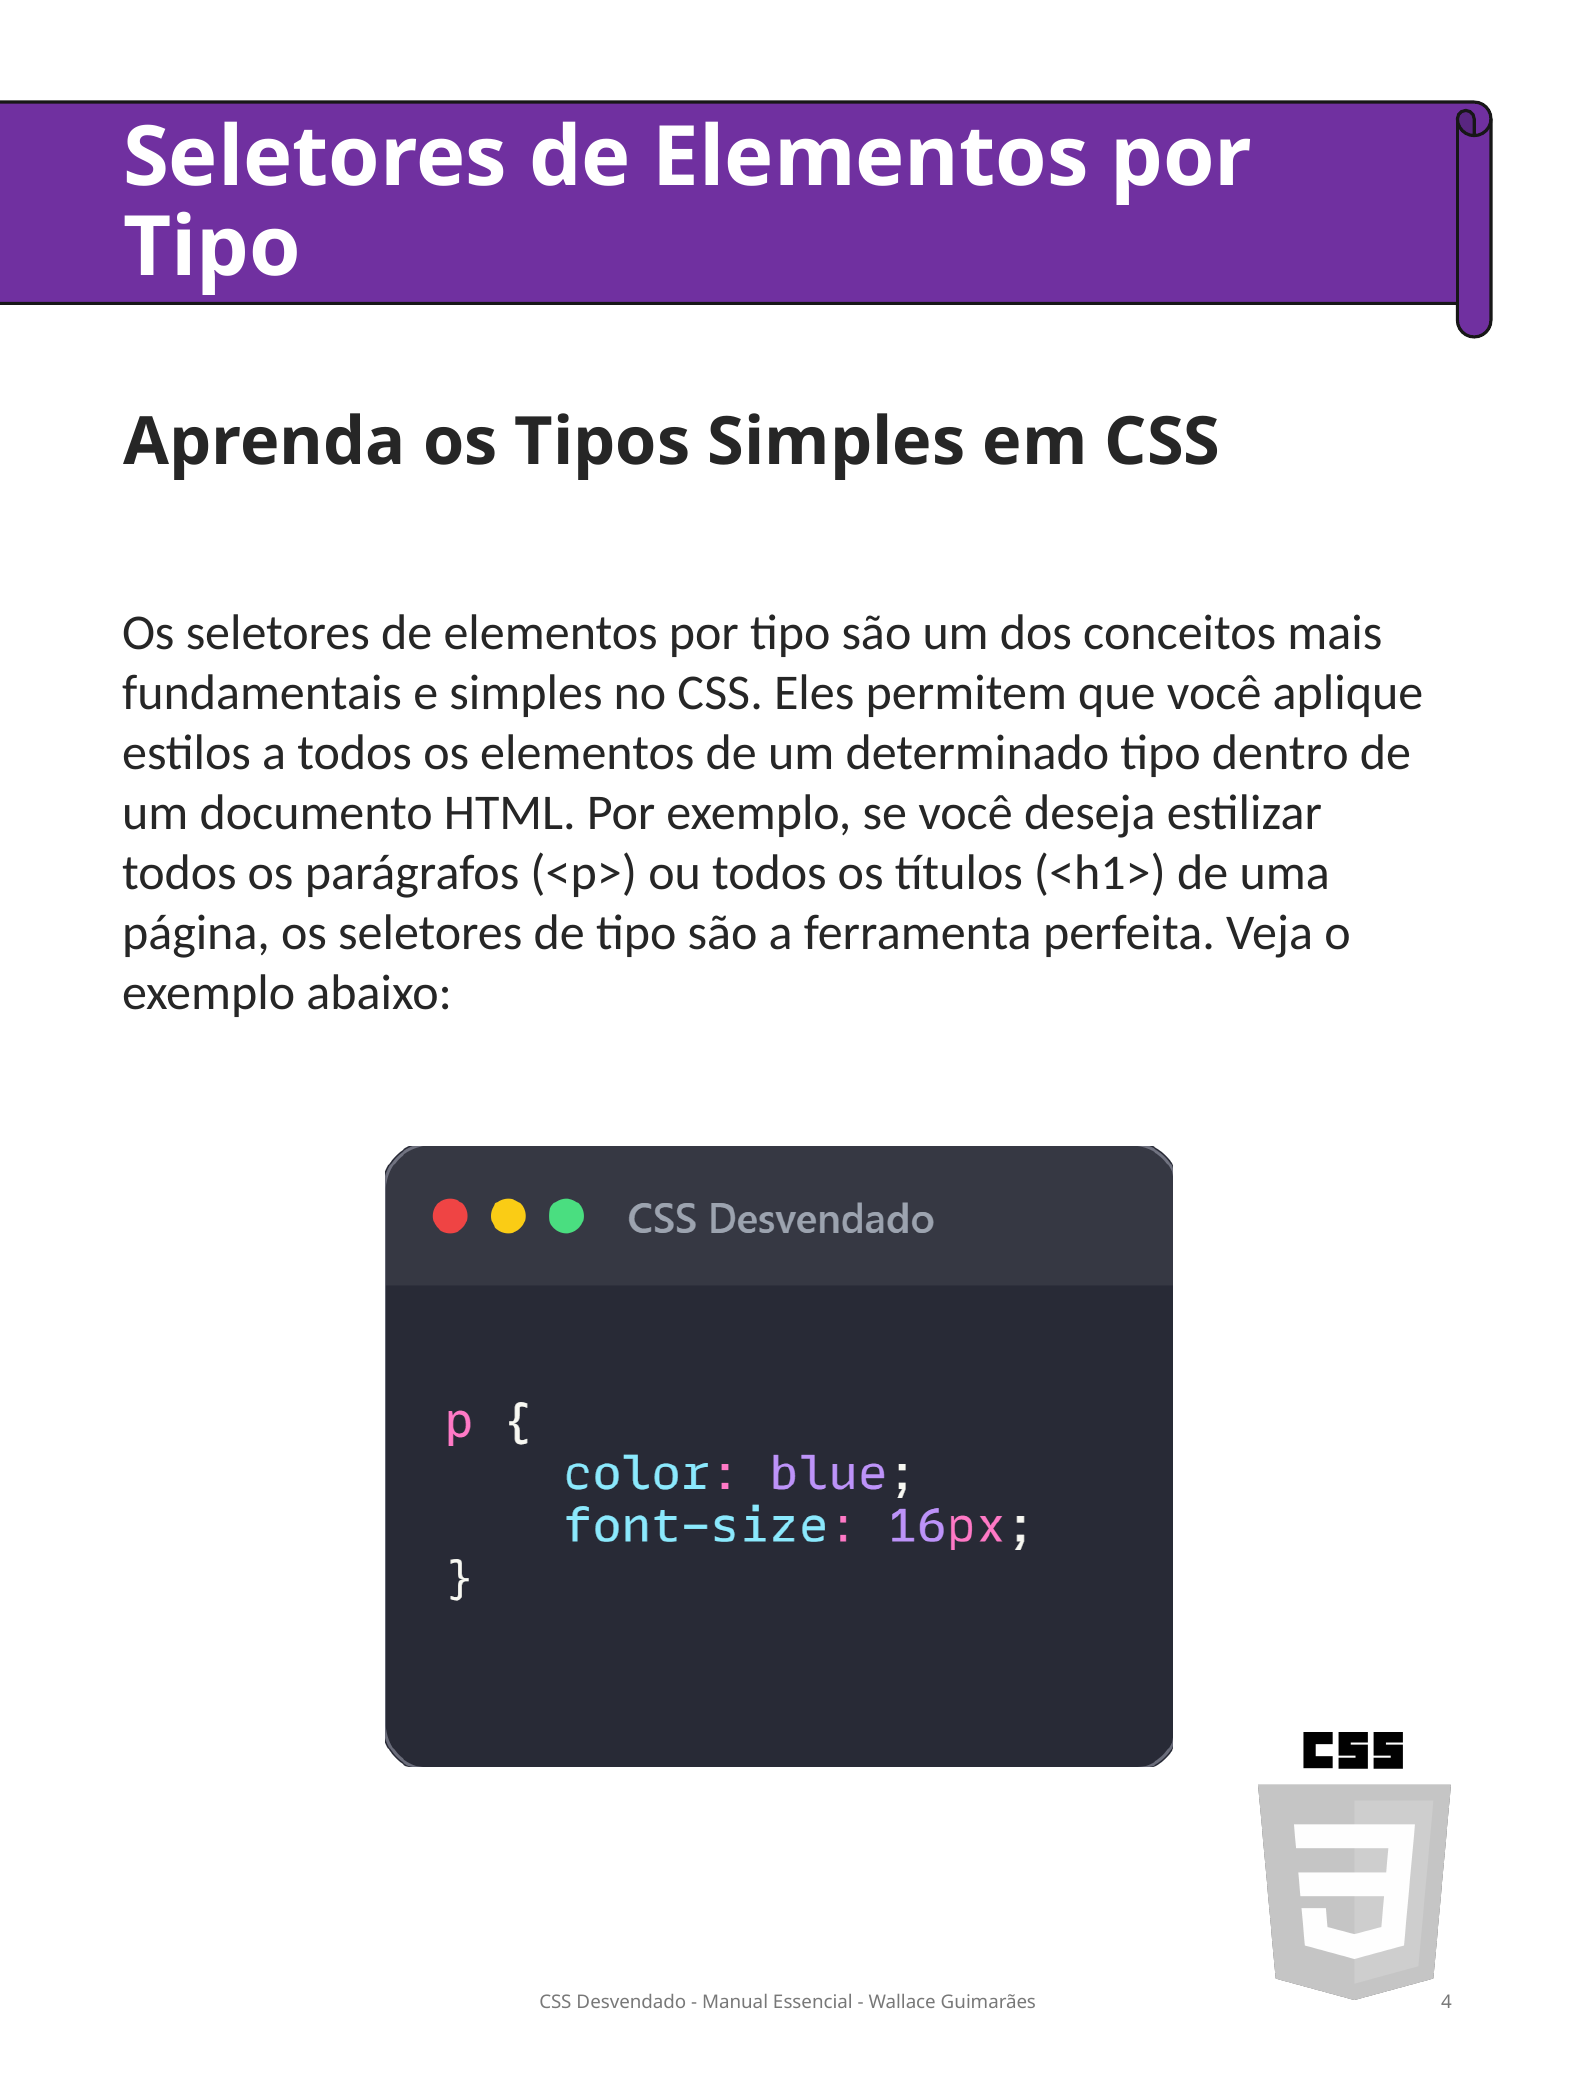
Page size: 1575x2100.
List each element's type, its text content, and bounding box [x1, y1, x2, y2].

text_box [0, 100, 1493, 339]
footer CSS Desvendado - Manual Essencial - Wallace Guimarães [521, 1946, 1054, 2059]
text_box Os seletores de elementos por tipo são um dos conceitos mais fundamentais e simples no CSS. Eles permitem que você aplique estilos a todos os elementos de um determinado tipo dentro de um documento HTML. Por exemplo, se você deseja estilizar todos os parágrafos (<p>) ou todos os títulos (<h1>) de uma página, os seletores de tipo são a ferramenta perfeita. Veja o exemplo abaixo: [107, 591, 1451, 1027]
title Seletores de Elementos por Tipo [108, 178, 1357, 229]
text_box Aprenda os Tipos Simples em CSS [108, 390, 1575, 486]
slide_number 4 [1112, 1946, 1467, 2059]
picture [1257, 1732, 1452, 2001]
picture [384, 1146, 1174, 1767]
